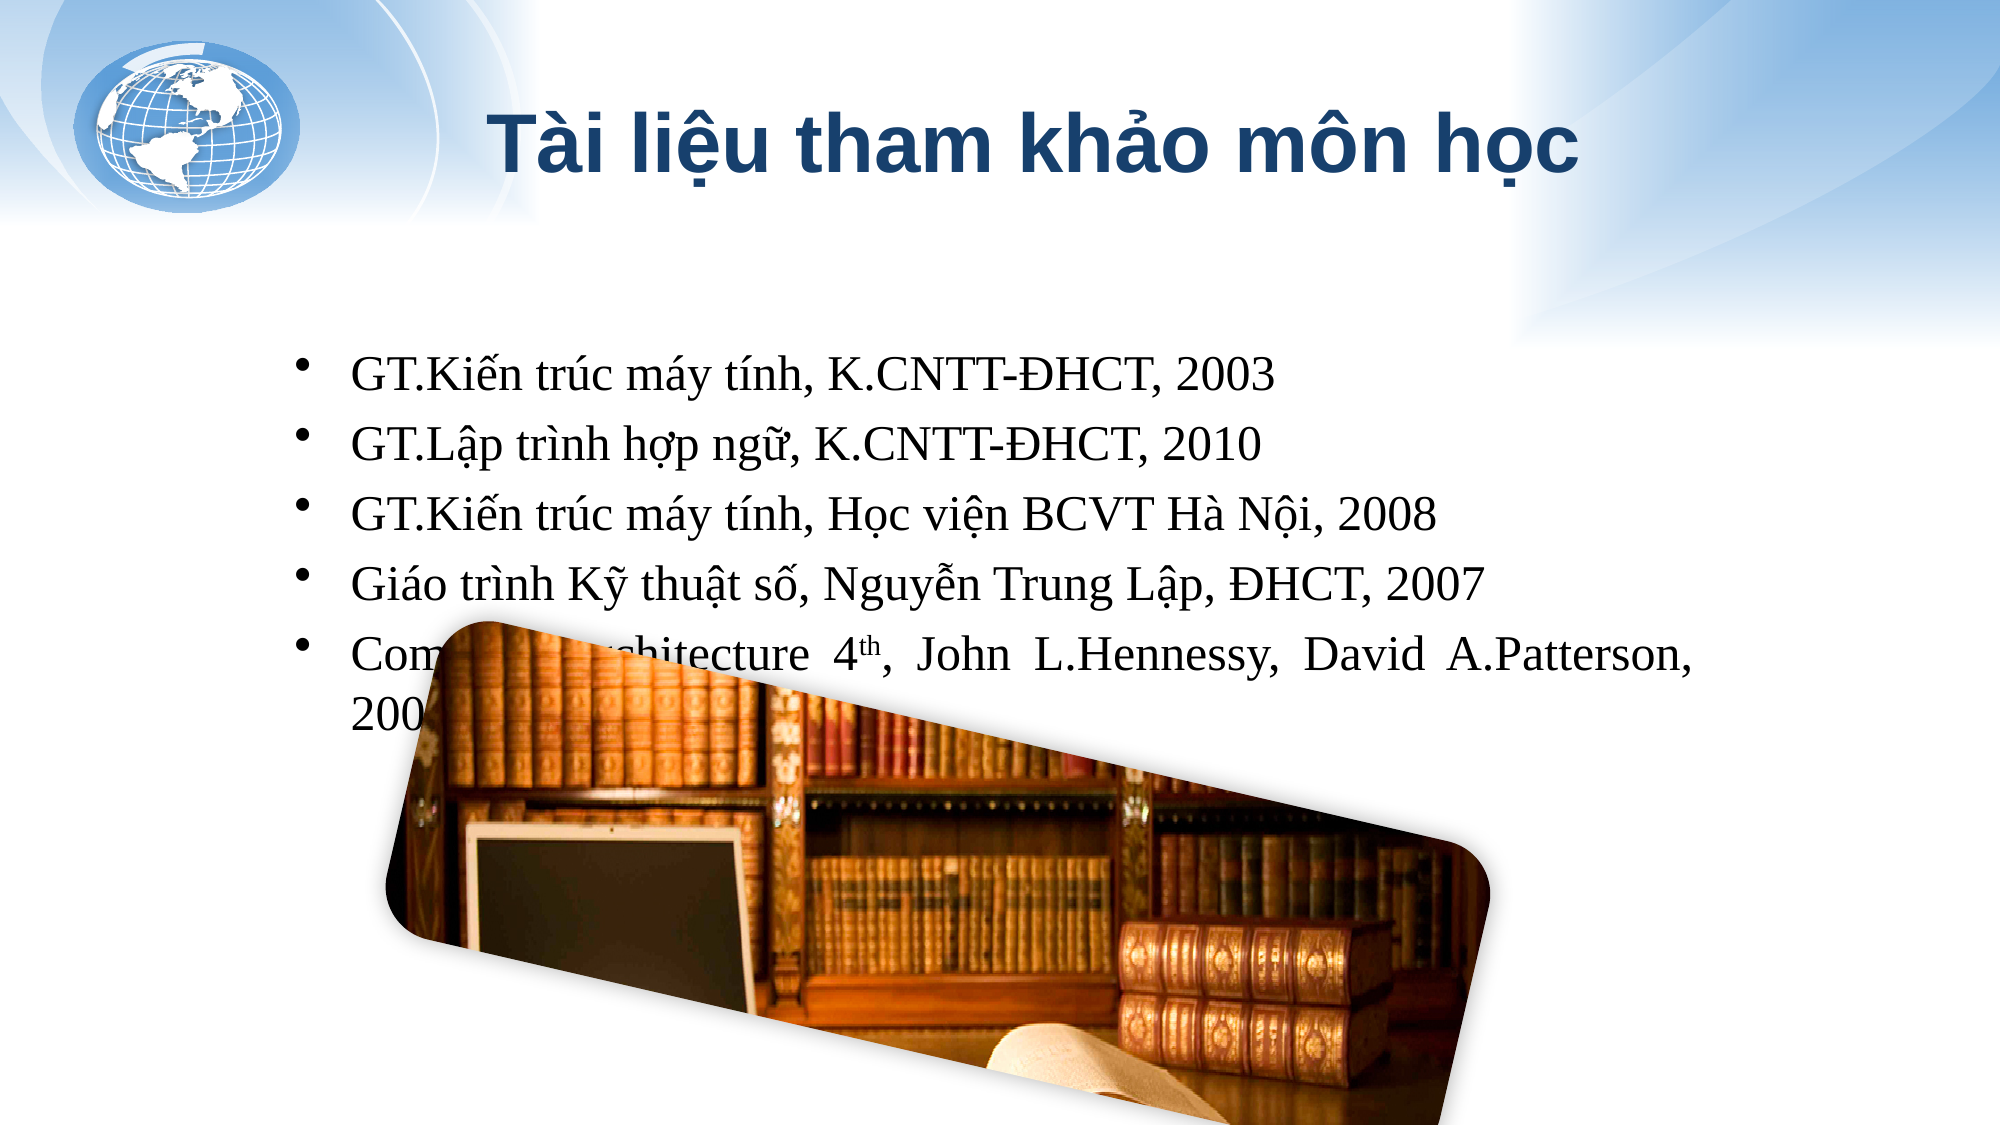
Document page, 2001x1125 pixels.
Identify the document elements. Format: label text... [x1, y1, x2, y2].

list GT.Kiến trúc máy tính, K.CNTT-ĐHCT, 2003 GT.Lập trình hợp ngữ, K.CNTT-ĐHCT, 2010 GT.Kiến trúc máy tính, Học viện BCVT Hà Nội, 2008 Giáo trình Kỹ thuật số, Nguyễn Trung Lập, ĐHCT, 2007 Computer architecture 4th, John L.Hennessy, David A.Patterson, 2007 [279, 333, 1709, 787]
title Tài liệu tham khảo môn học [470, 70, 1714, 208]
picture [385, 621, 1491, 1125]
